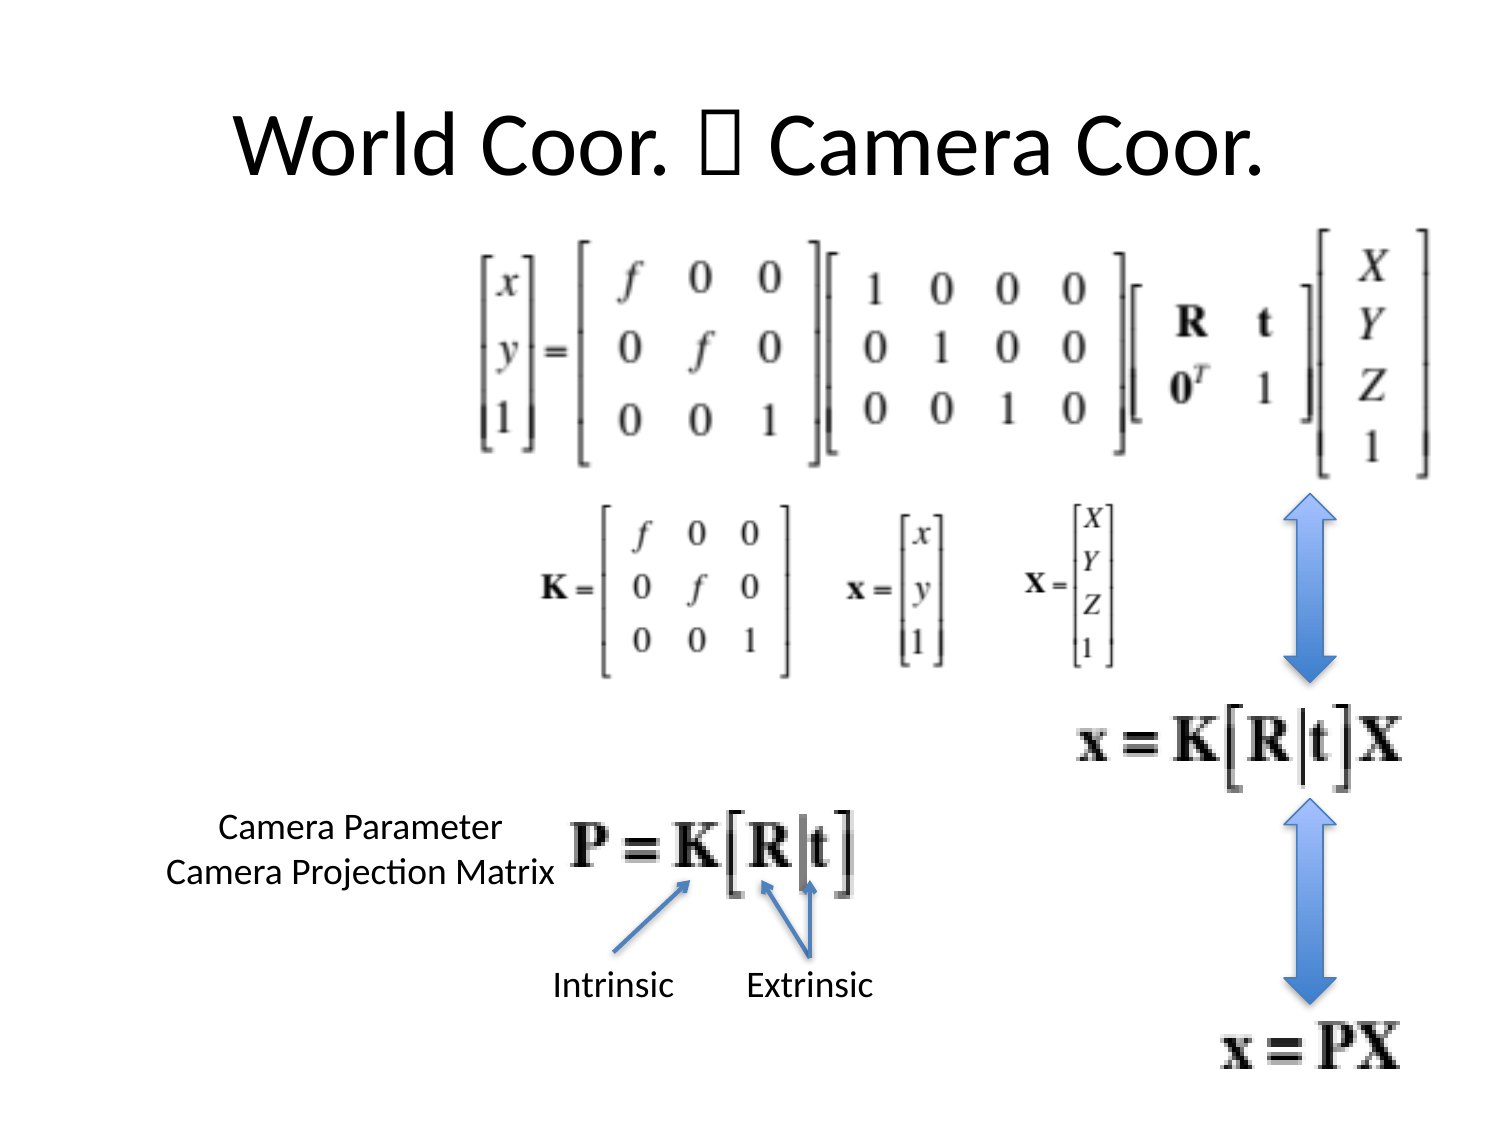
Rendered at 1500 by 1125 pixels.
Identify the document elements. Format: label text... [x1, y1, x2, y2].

text_box [1283, 493, 1337, 683]
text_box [476, 218, 1432, 484]
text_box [1213, 1008, 1405, 1075]
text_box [613, 879, 691, 953]
title World Coor.  Camera Coor. [75, 45, 1425, 233]
text_box Extrinsic [731, 953, 889, 1013]
text_box [1283, 807, 1337, 1005]
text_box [842, 508, 948, 671]
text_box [562, 798, 855, 905]
text_box Camera Parameter Camera Projection Matrix [151, 794, 571, 900]
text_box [761, 879, 809, 959]
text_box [1021, 498, 1119, 671]
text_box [536, 498, 794, 682]
text_box Intrinsic [537, 952, 689, 1012]
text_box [1069, 692, 1407, 799]
